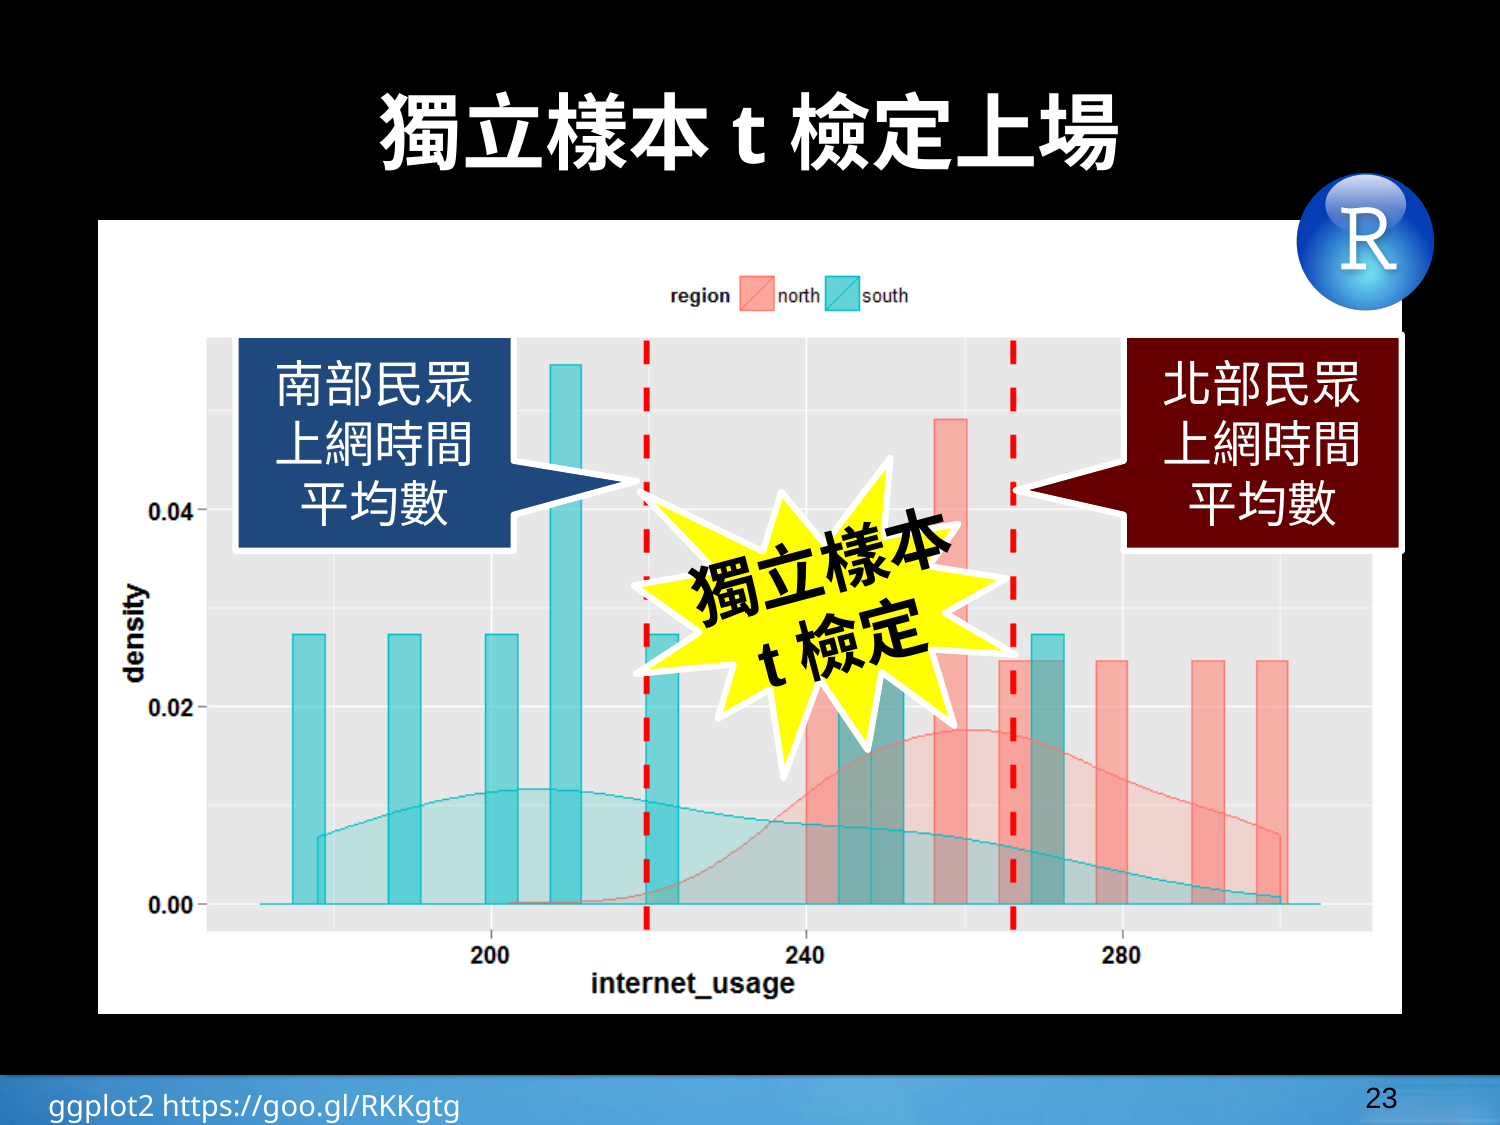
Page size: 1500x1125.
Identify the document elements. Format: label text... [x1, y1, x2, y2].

title 獨立樣本t檢定上場 [78, 27, 1422, 232]
picture [97, 172, 1435, 1014]
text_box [633, 457, 1016, 779]
picture [1364, 1075, 1500, 1125]
slide_number ‹#› [1350, 1074, 1488, 1118]
subtitle ggplot2 https://goo.gl/RKKgtg [3, 1080, 1364, 1125]
picture [0, 1075, 1350, 1125]
